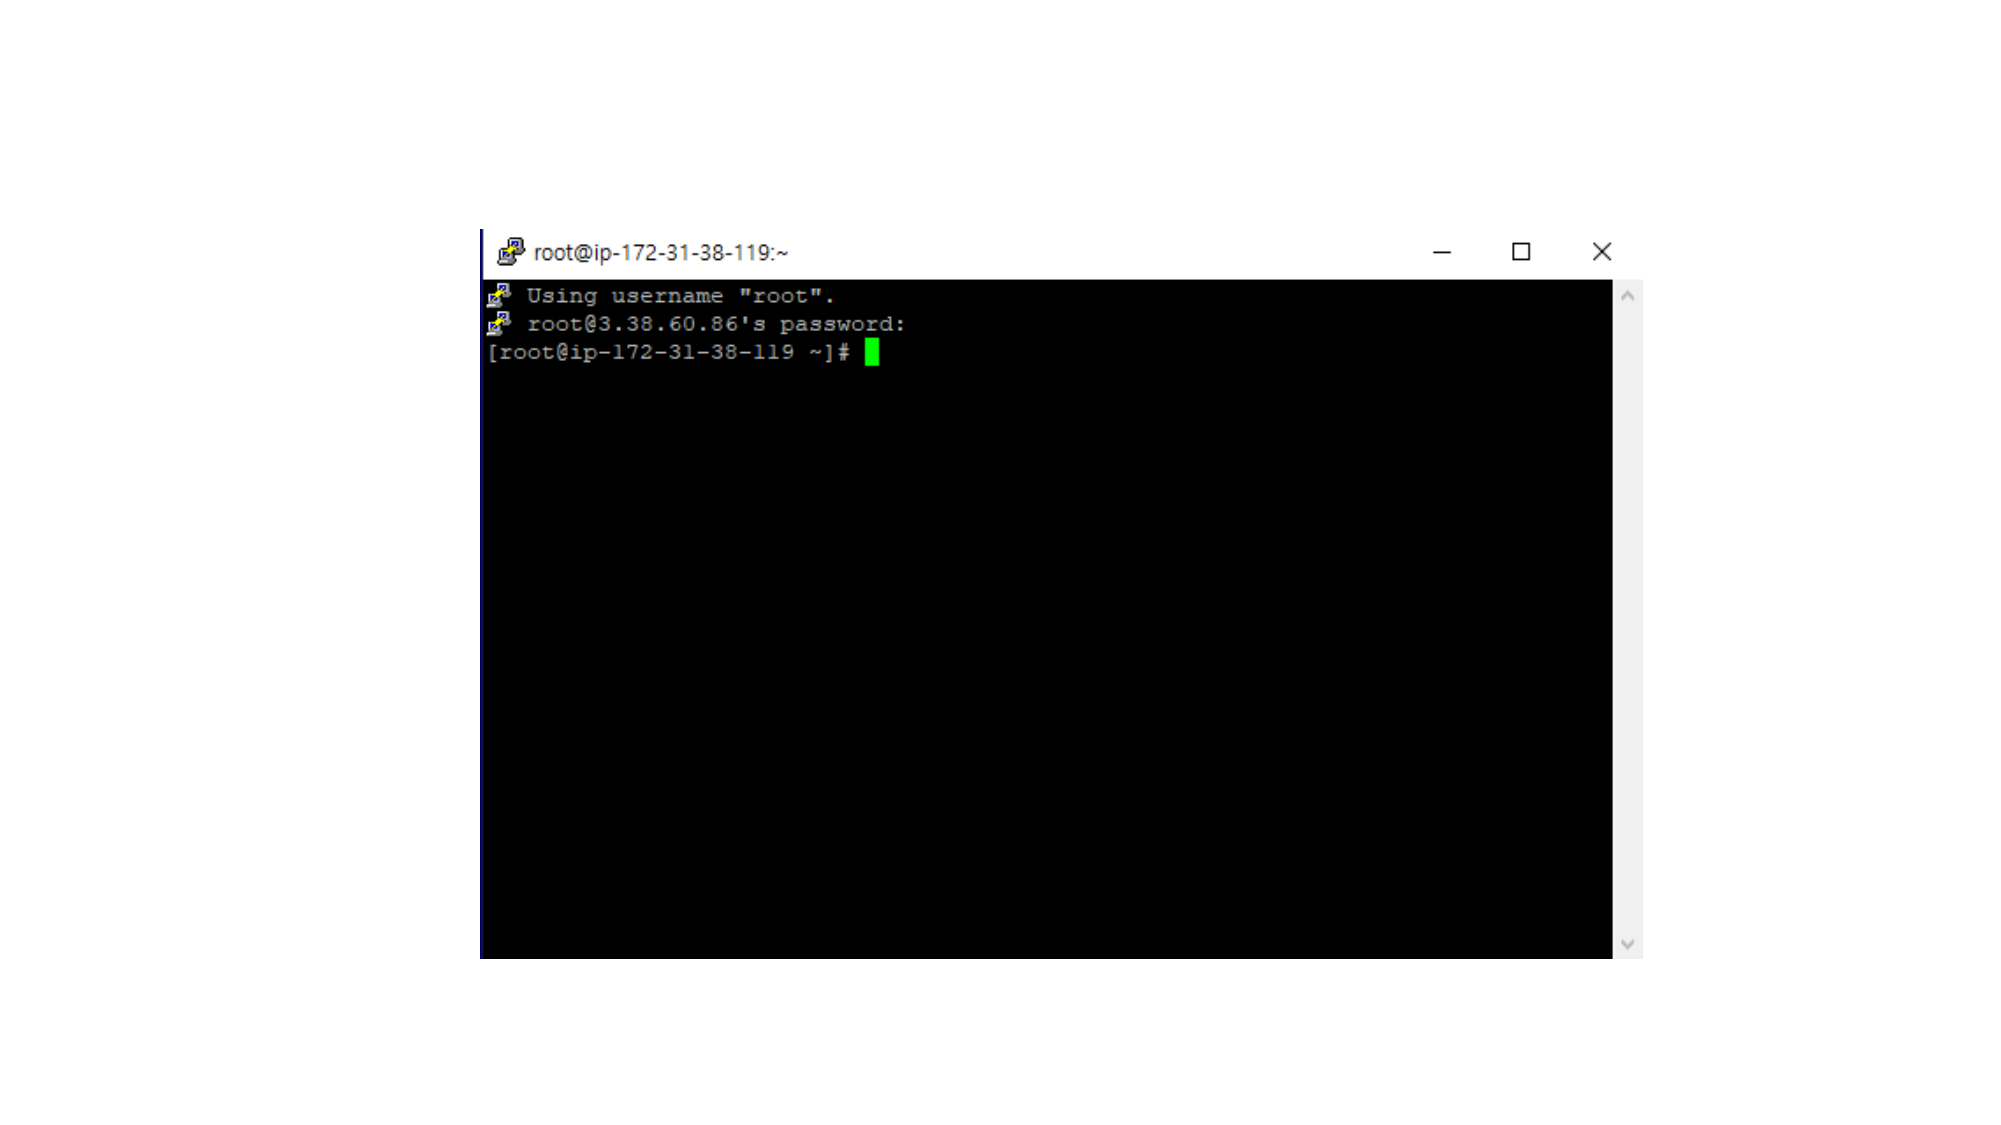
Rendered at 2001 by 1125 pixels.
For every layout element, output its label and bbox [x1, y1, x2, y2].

list [480, 229, 1643, 959]
